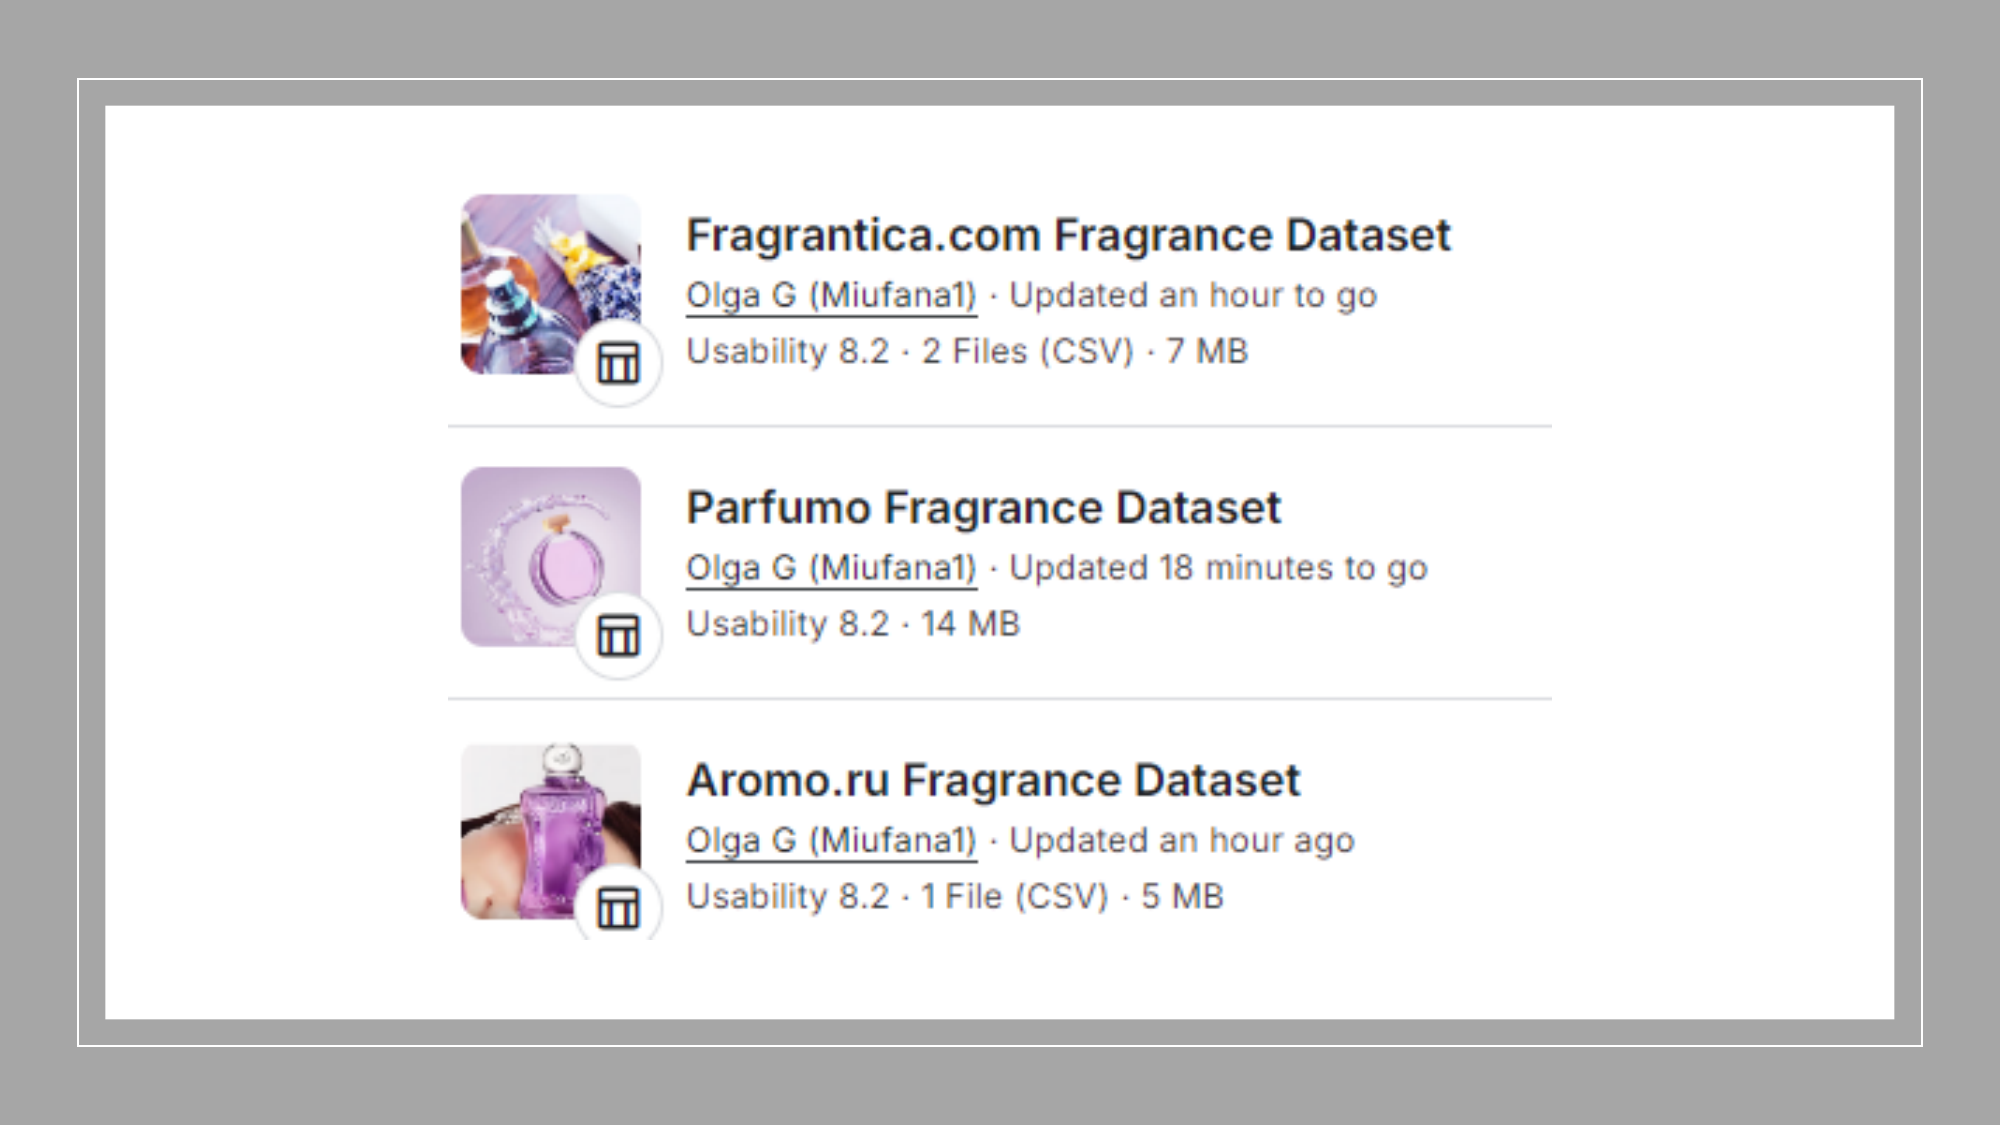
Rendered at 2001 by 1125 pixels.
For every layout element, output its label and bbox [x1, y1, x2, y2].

text_box [77, 78, 1923, 1047]
text_box [0, 0, 2000, 1125]
picture [448, 184, 1552, 940]
text_box [104, 104, 1895, 1020]
